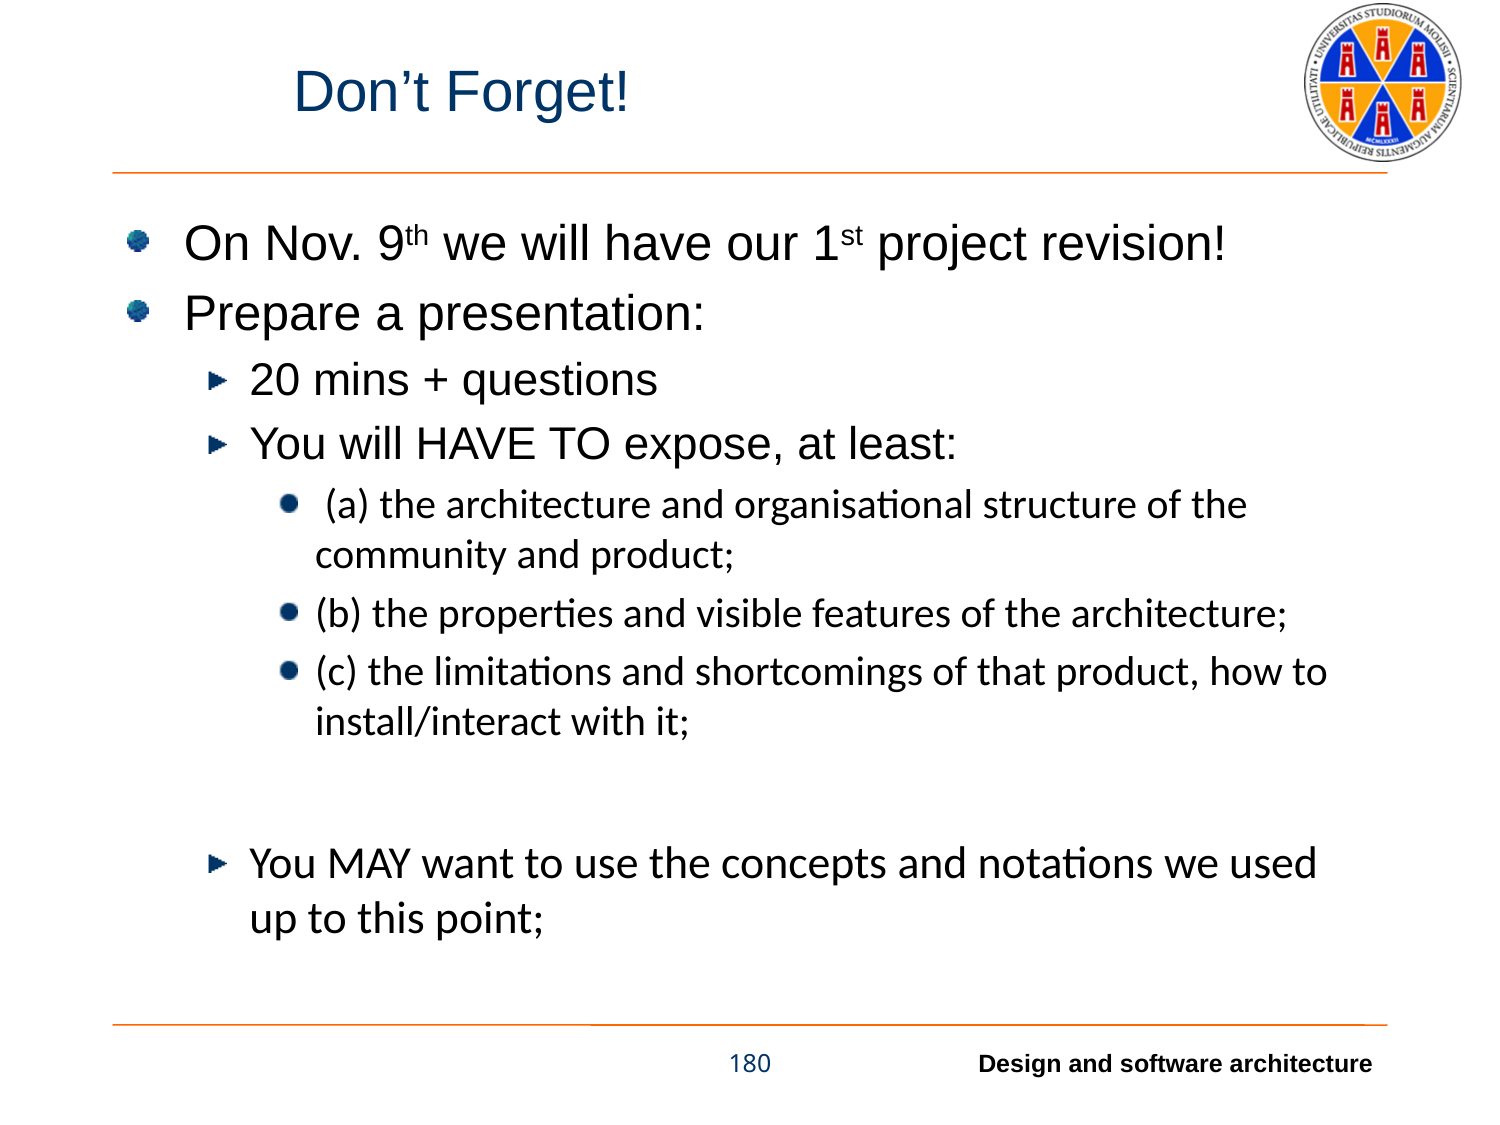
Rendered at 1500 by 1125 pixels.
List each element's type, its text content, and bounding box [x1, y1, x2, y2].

title Don’t Forget! [278, 18, 1211, 157]
footer Design and software architecture [837, 1039, 1390, 1078]
picture [277, 491, 298, 513]
picture [127, 230, 149, 252]
picture [202, 429, 227, 454]
picture [1269, 0, 1500, 166]
picture [277, 658, 298, 680]
picture [127, 300, 149, 322]
picture [202, 848, 227, 873]
picture [202, 365, 227, 390]
picture [277, 600, 298, 621]
list On Nov. 9th we will have our 1st project revision! Prepare a presentation: 20 mins + questions You will HAVE TO expose, at least: (a) the architecture and organisational structure of the community and product; (b) the properties and visible features of the architecture; (c) the limitations and shortcomings of that product, how to install/interact with it; You MAY want to use the concepts and notations we used up to this point; [112, 203, 1388, 988]
slide_number 180 [670, 1039, 830, 1078]
